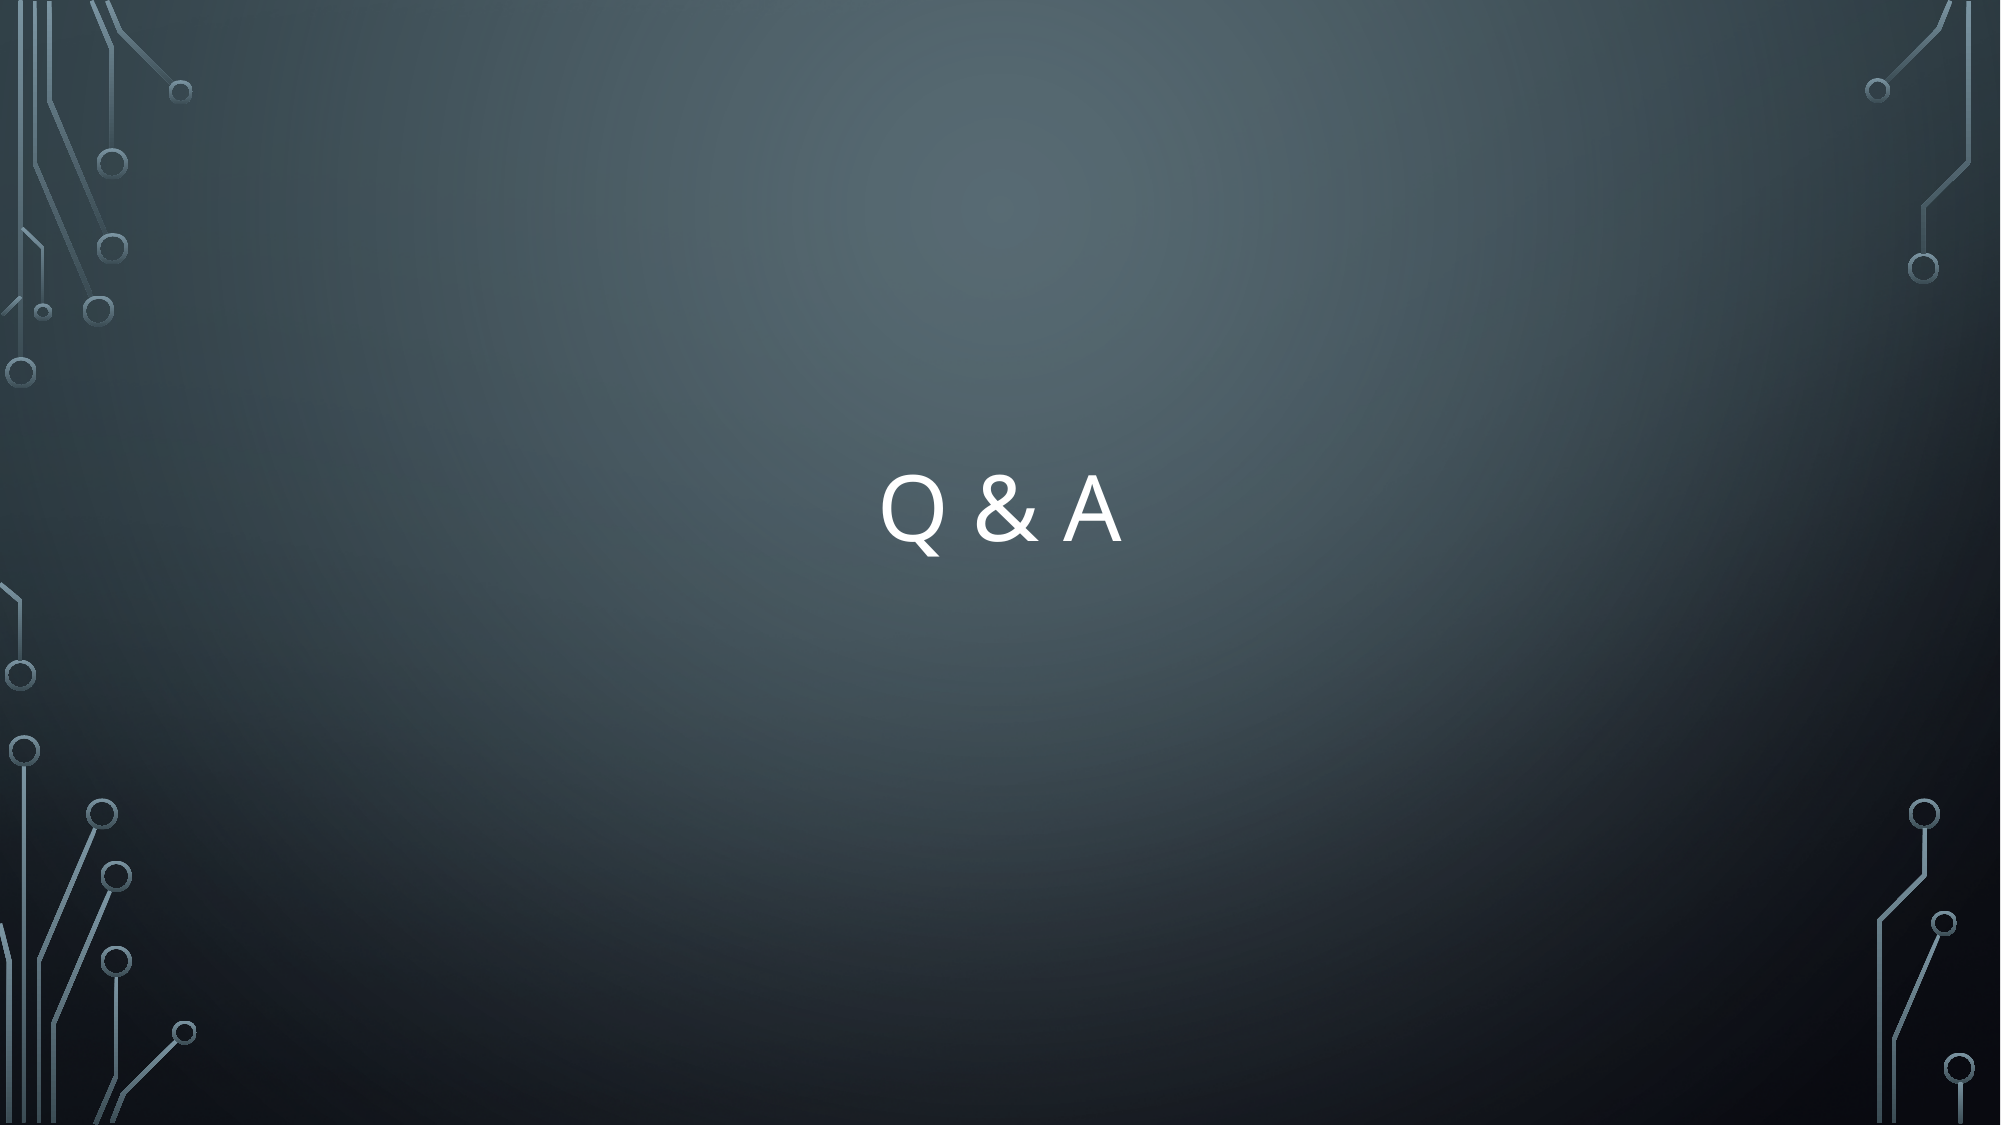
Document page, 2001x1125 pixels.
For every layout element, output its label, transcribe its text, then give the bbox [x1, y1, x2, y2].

list Q & A [187, 202, 1813, 784]
